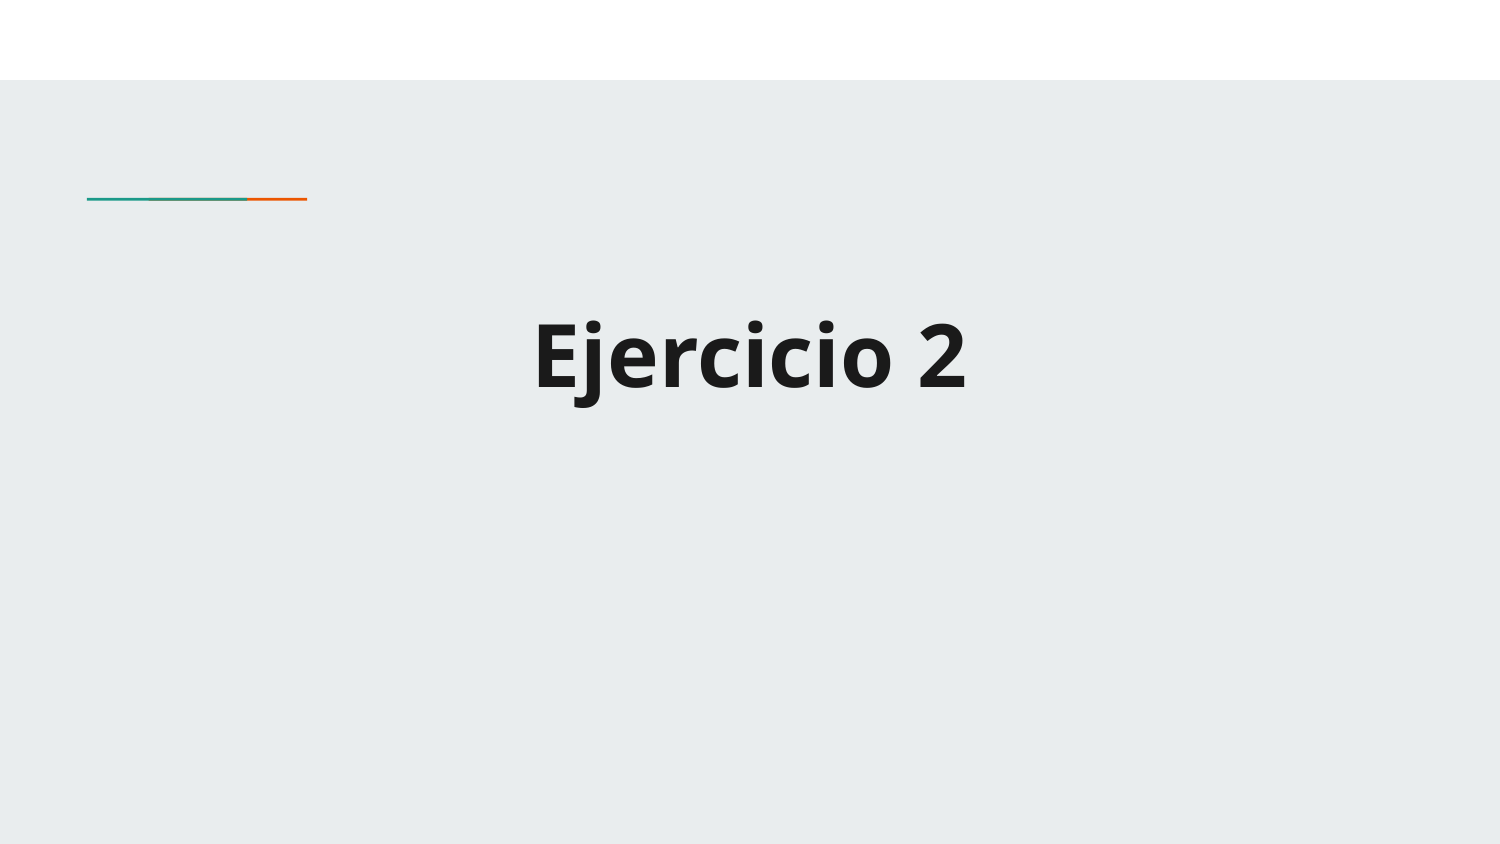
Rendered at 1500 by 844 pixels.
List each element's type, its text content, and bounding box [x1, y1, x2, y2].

title Ejercicio 2 [119, 285, 1381, 559]
